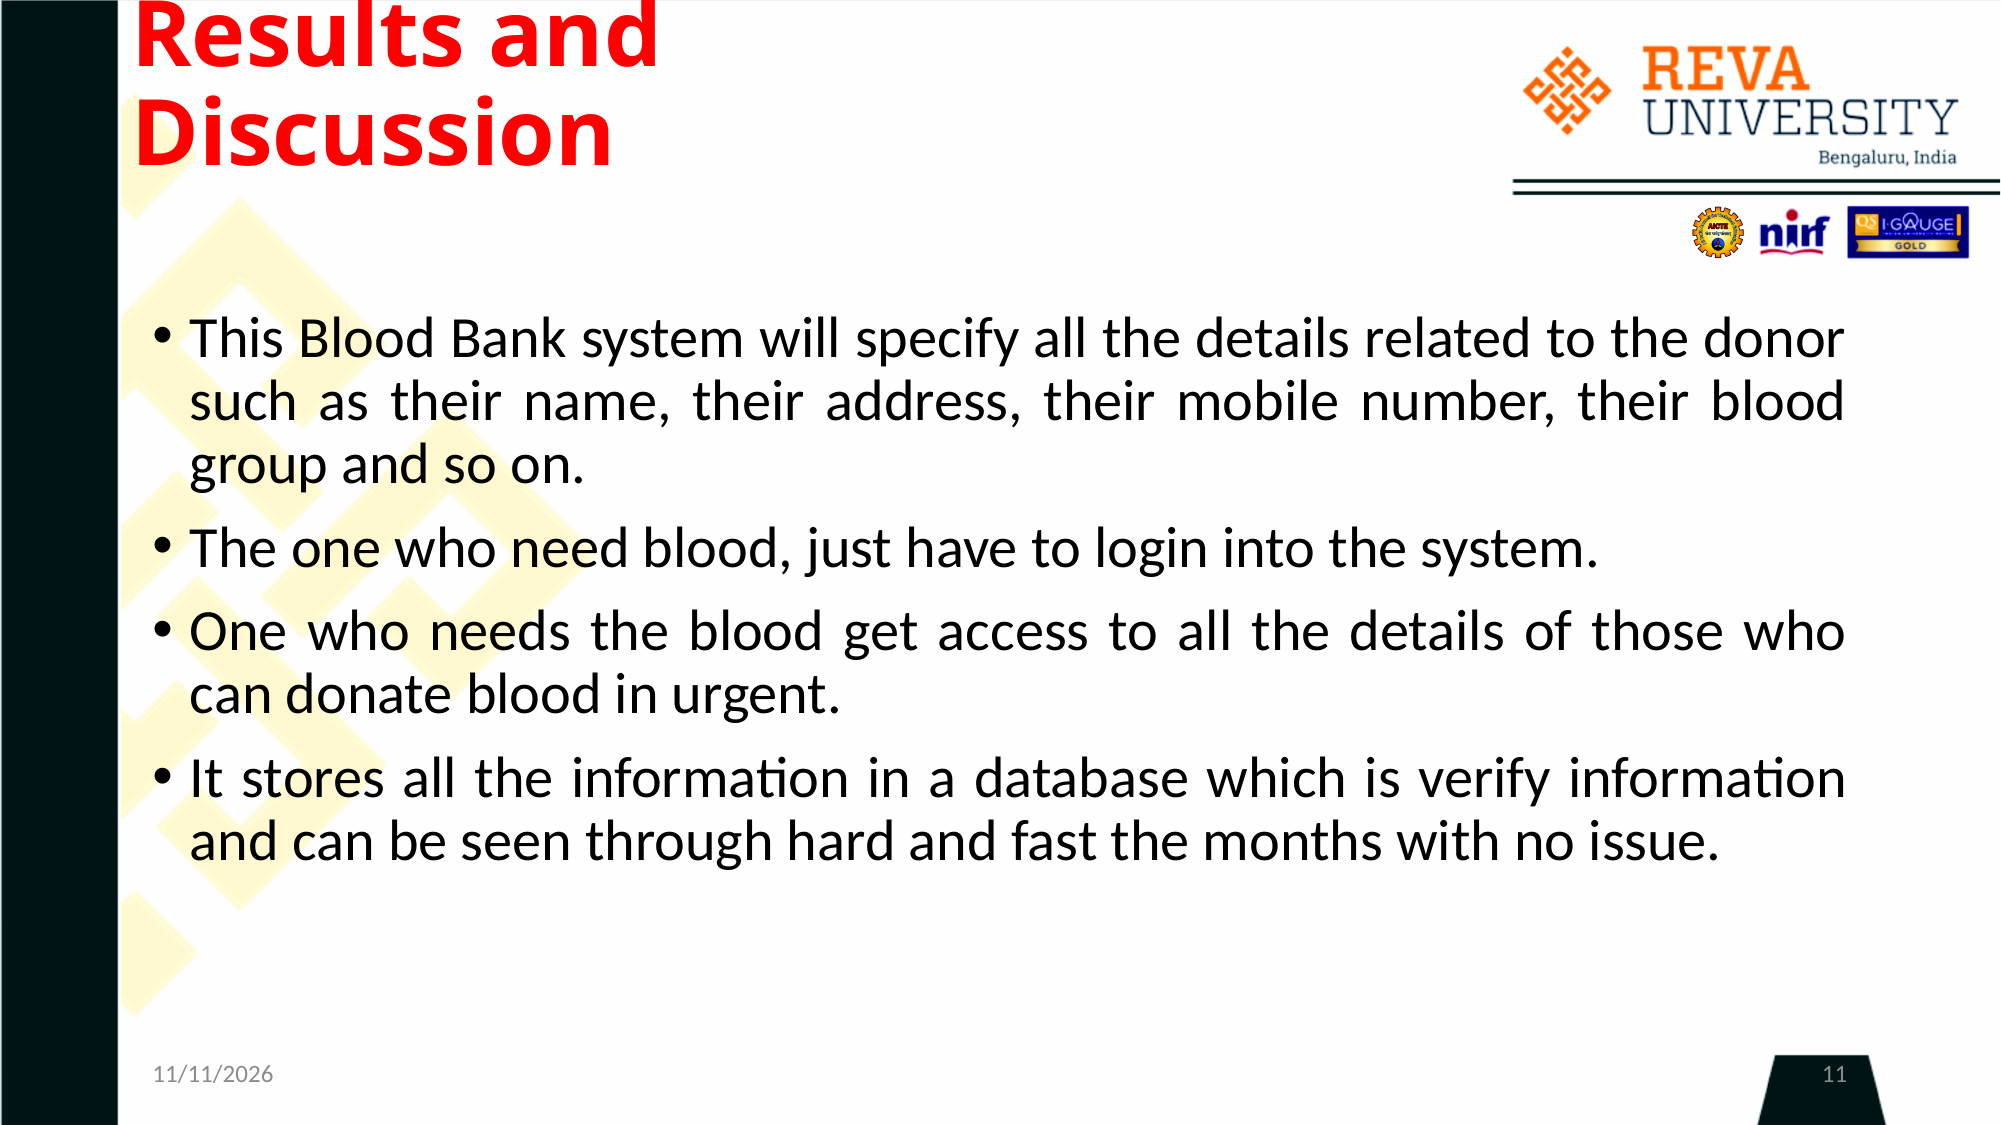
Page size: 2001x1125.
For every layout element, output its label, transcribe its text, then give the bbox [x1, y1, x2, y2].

title Results and Discussion [116, 0, 1137, 174]
list This Blood Bank system will specify all the details related to the donor such as their name, their address, their mobile number, their blood group and so on. The one who need blood, just have to login into the system. One who needs the blood get access to all the details of those who can donate blood in urgent. It stores all the information in a database which is verify information and can be seen through hard and fast the months with no issue. [137, 299, 1863, 1014]
picture [0, 0, 2001, 1125]
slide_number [137, 1042, 588, 1103]
slide_number 11 [1412, 1042, 1863, 1103]
